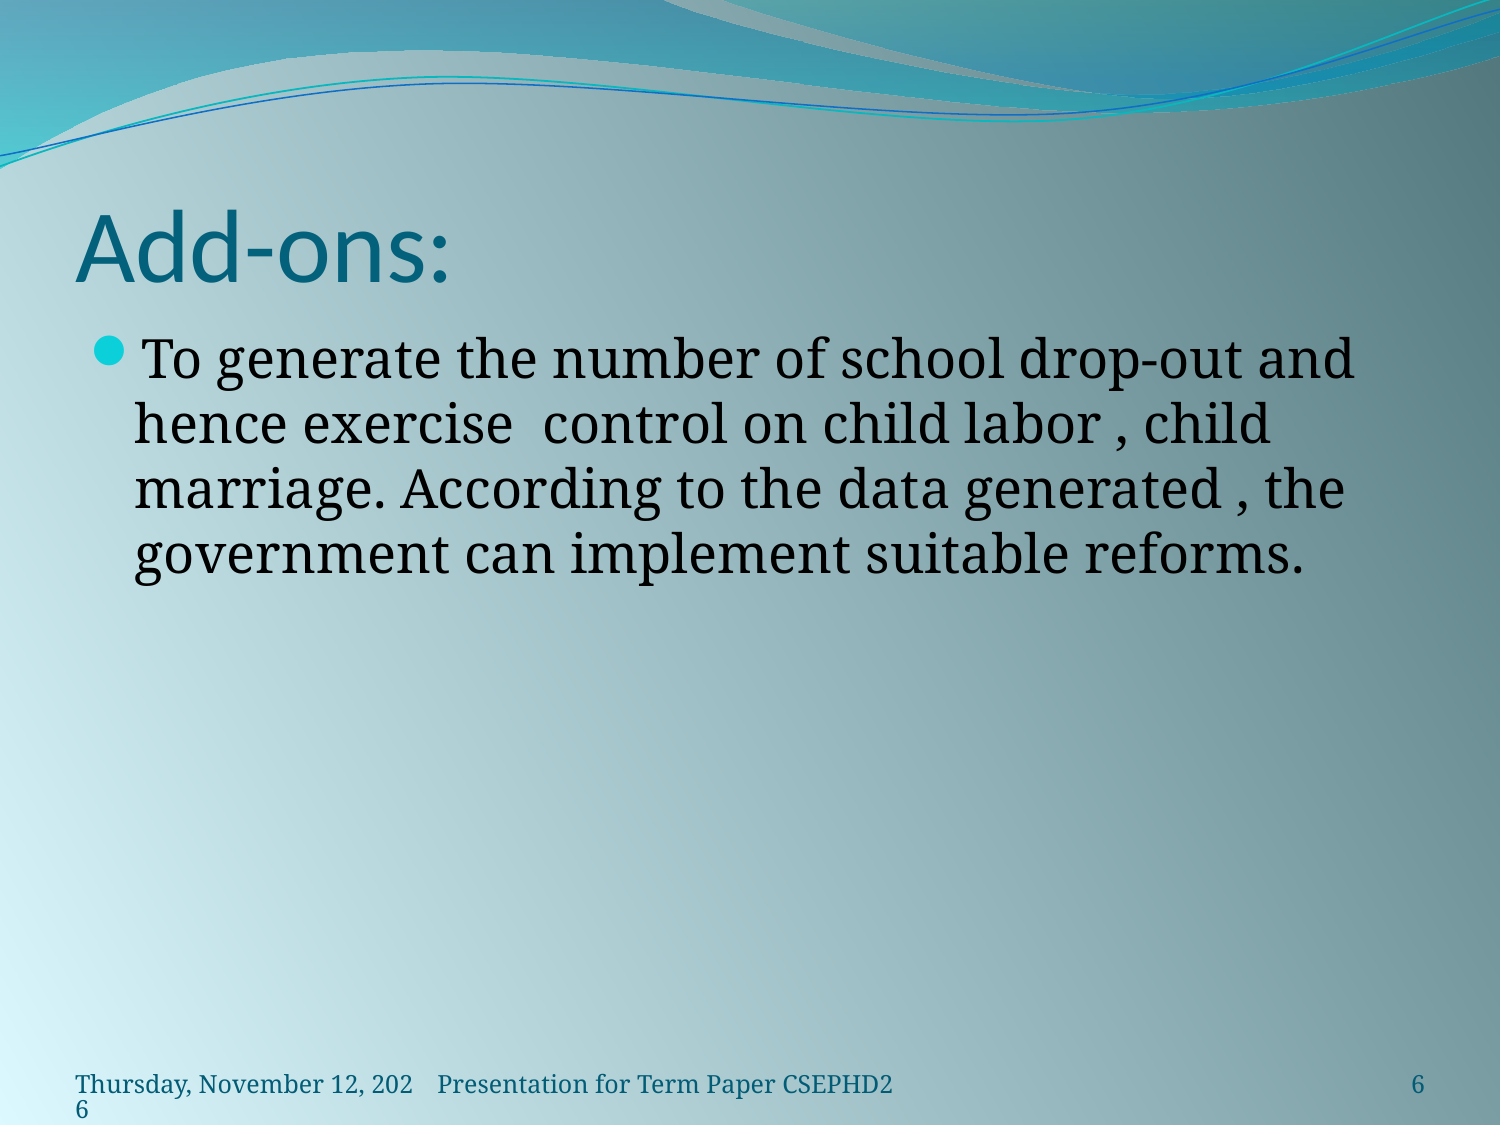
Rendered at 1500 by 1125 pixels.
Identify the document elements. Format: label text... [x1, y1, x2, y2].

footer Presentation for Term Paper CSEPHD2 [437, 1042, 988, 1103]
list To generate the number of school drop-out and hence exercise control on child labor , child marriage. According to the data generated , the government can implement suitable reforms. [75, 317, 1425, 1038]
slide_number 6 [1299, 1042, 1425, 1103]
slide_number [75, 1042, 425, 1103]
title Add-ons: [75, 115, 1425, 303]
